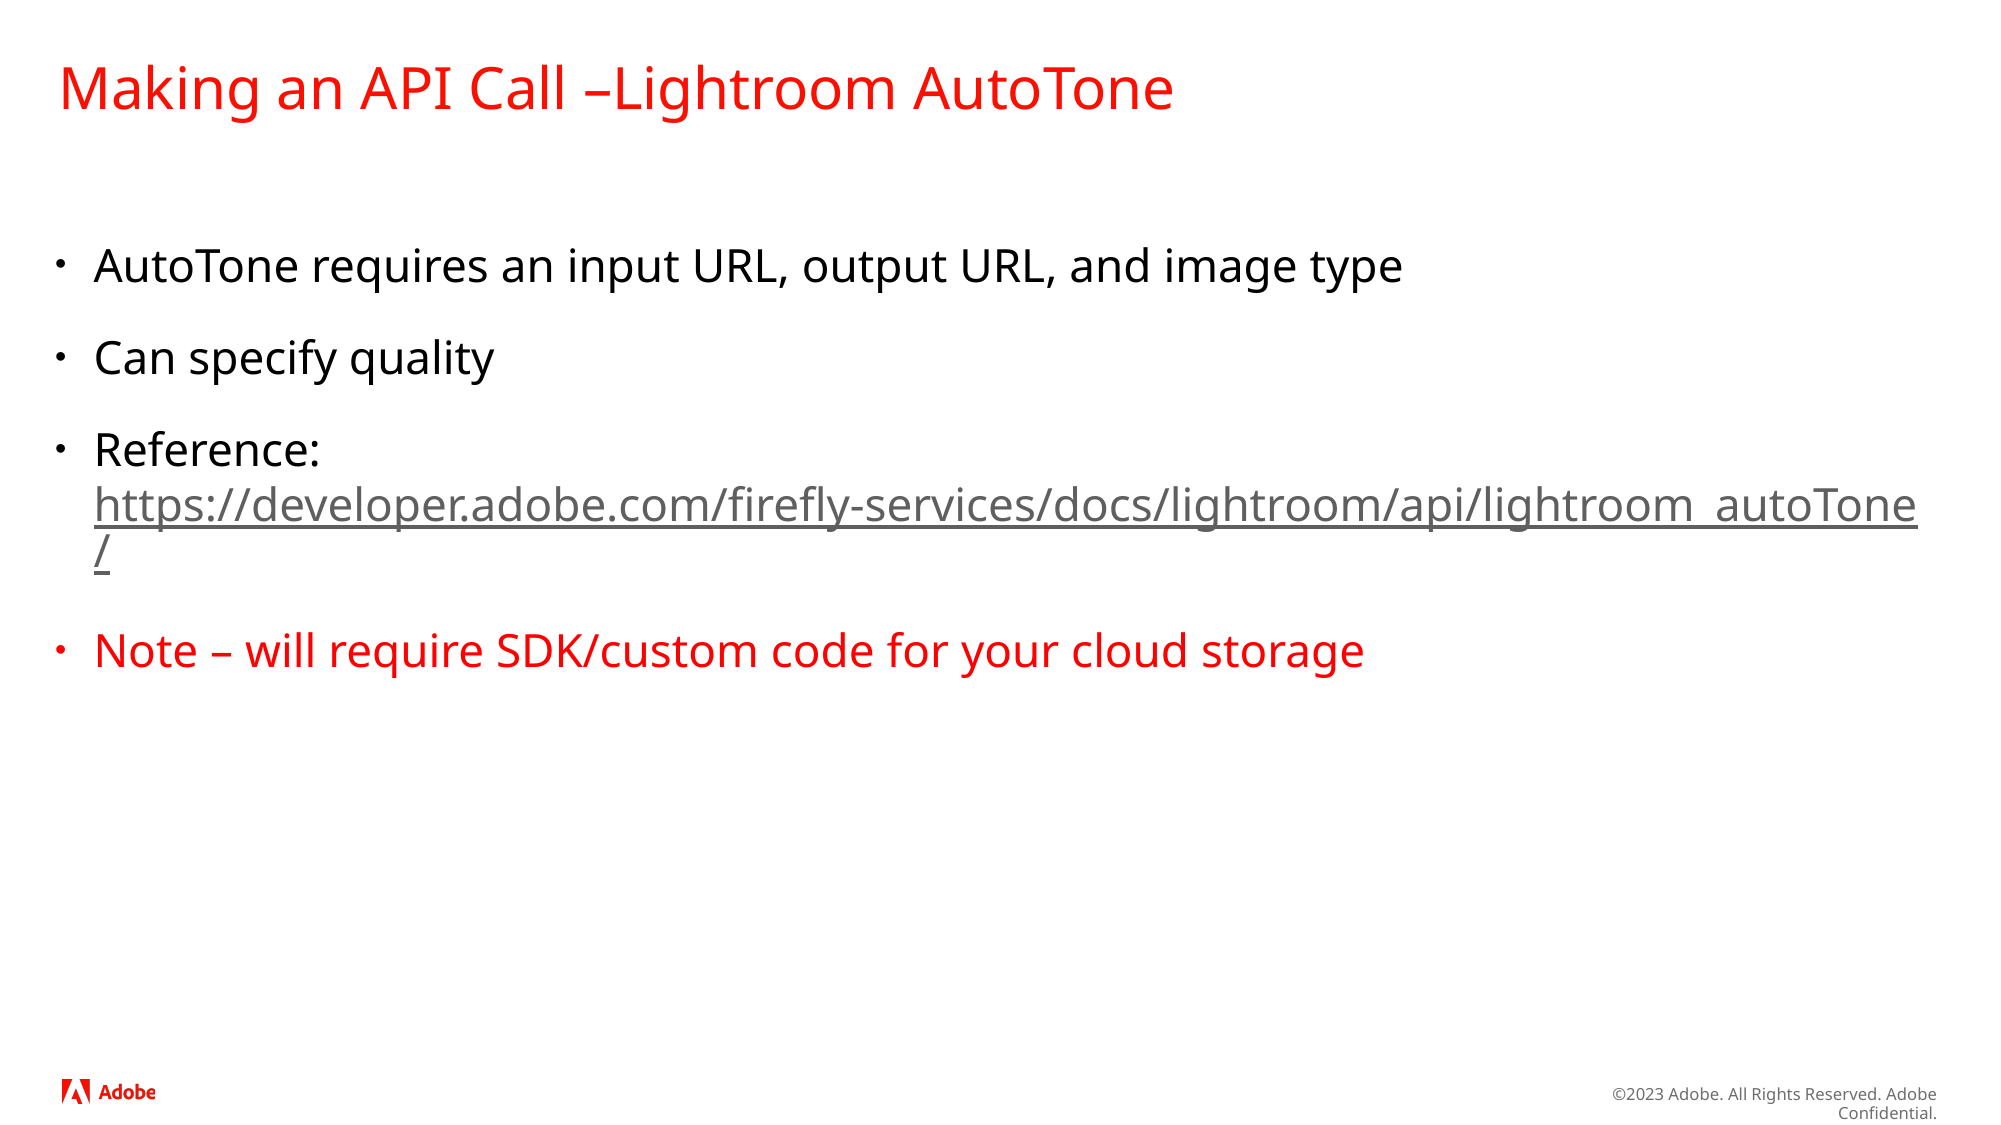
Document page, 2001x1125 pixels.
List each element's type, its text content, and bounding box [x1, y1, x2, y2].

list AutoTone requires an input URL, output URL, and image type Can specify quality Reference: https://developer.adobe.com/firefly-services/docs/lightroom/api/lightroom_autoTone/ Note – will require SDK/custom code for your cloud storage [47, 228, 1938, 990]
title Making an API Call –Lightroom AutoTone [51, 51, 1937, 158]
